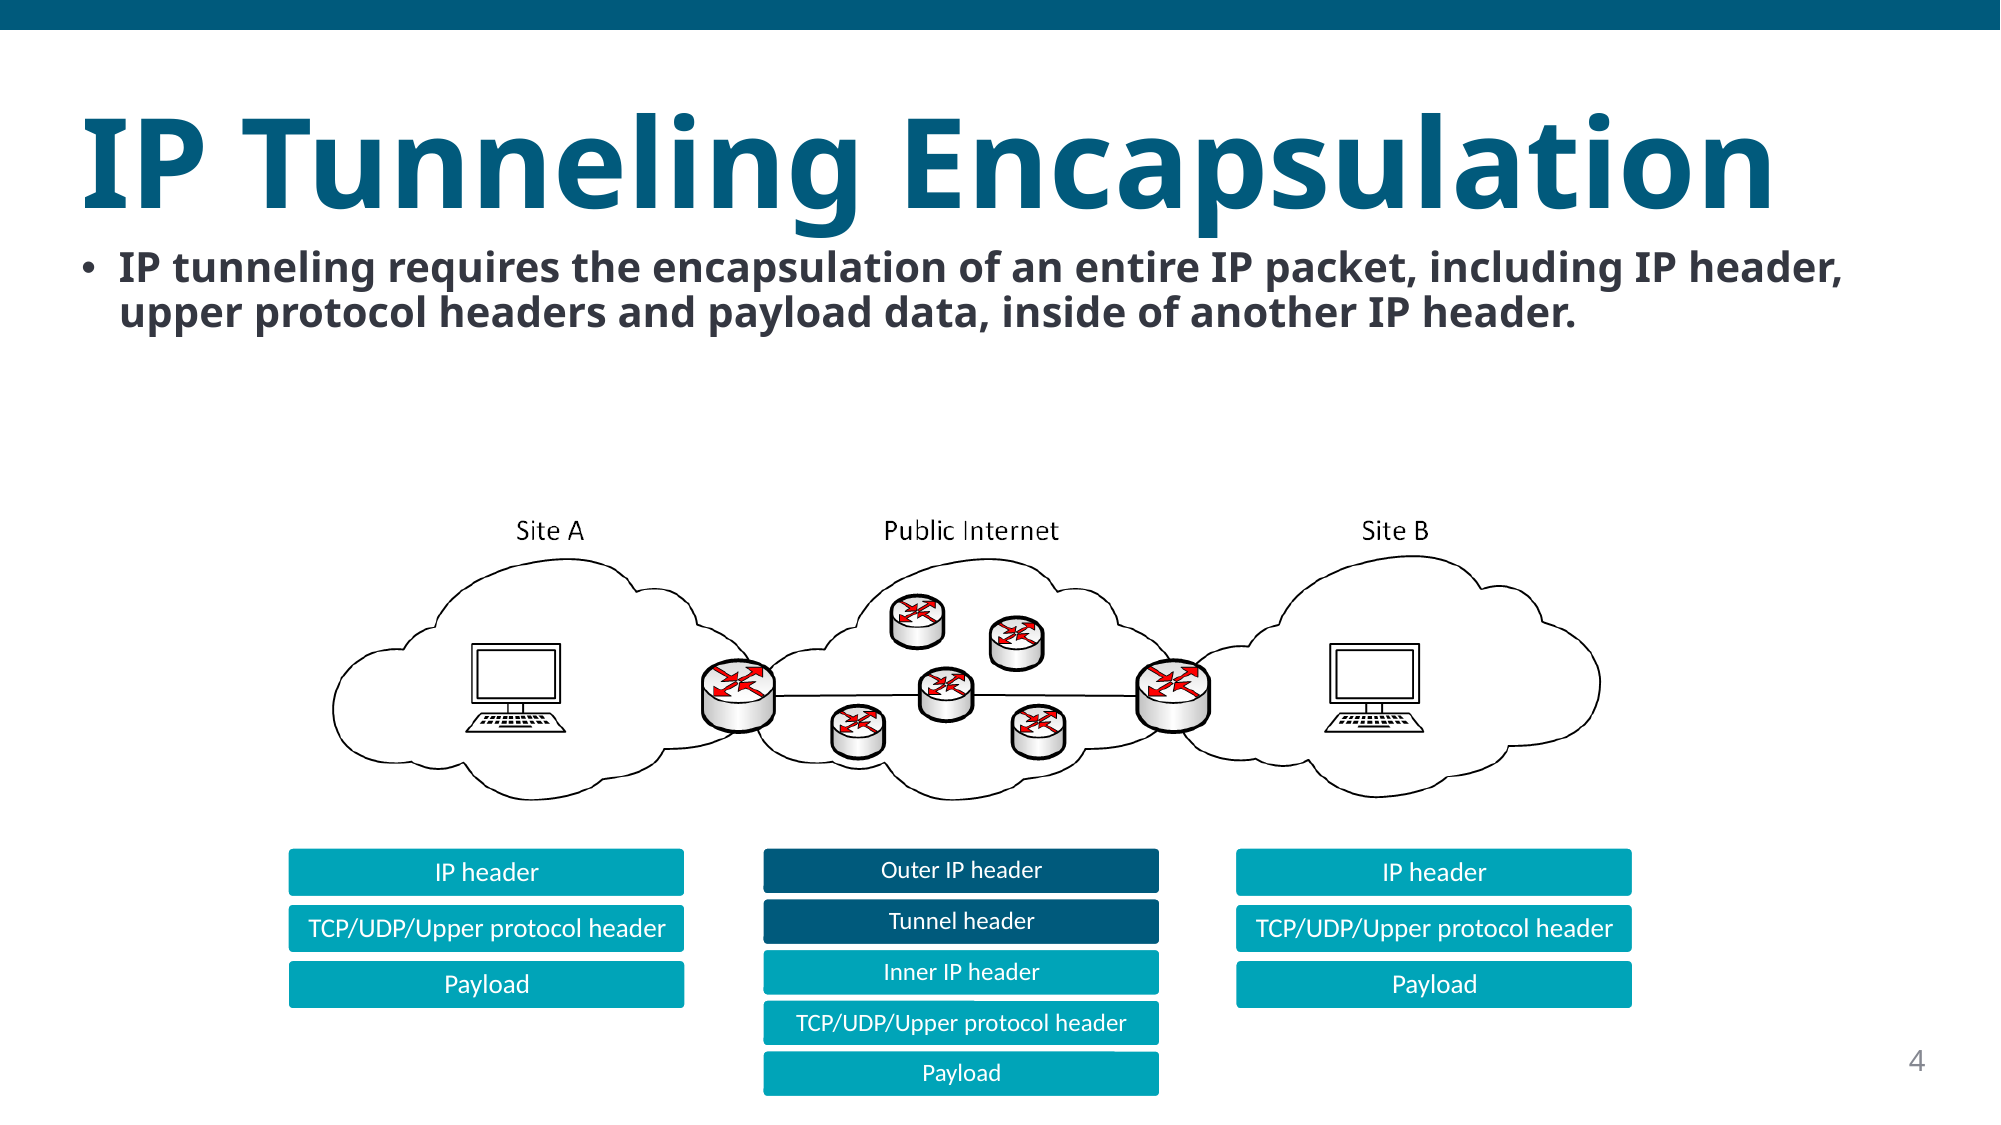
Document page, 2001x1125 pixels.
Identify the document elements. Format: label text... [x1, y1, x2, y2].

title IP Tunneling Encapsulation [66, 59, 1977, 278]
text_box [287, 847, 686, 1010]
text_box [1235, 847, 1634, 1010]
picture [328, 503, 1604, 801]
list IP tunneling requires the encapsulation of an entire IP packet, including IP header, upper protocol headers and payload data, inside of another IP header. [66, 239, 1934, 457]
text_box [762, 847, 1161, 1098]
